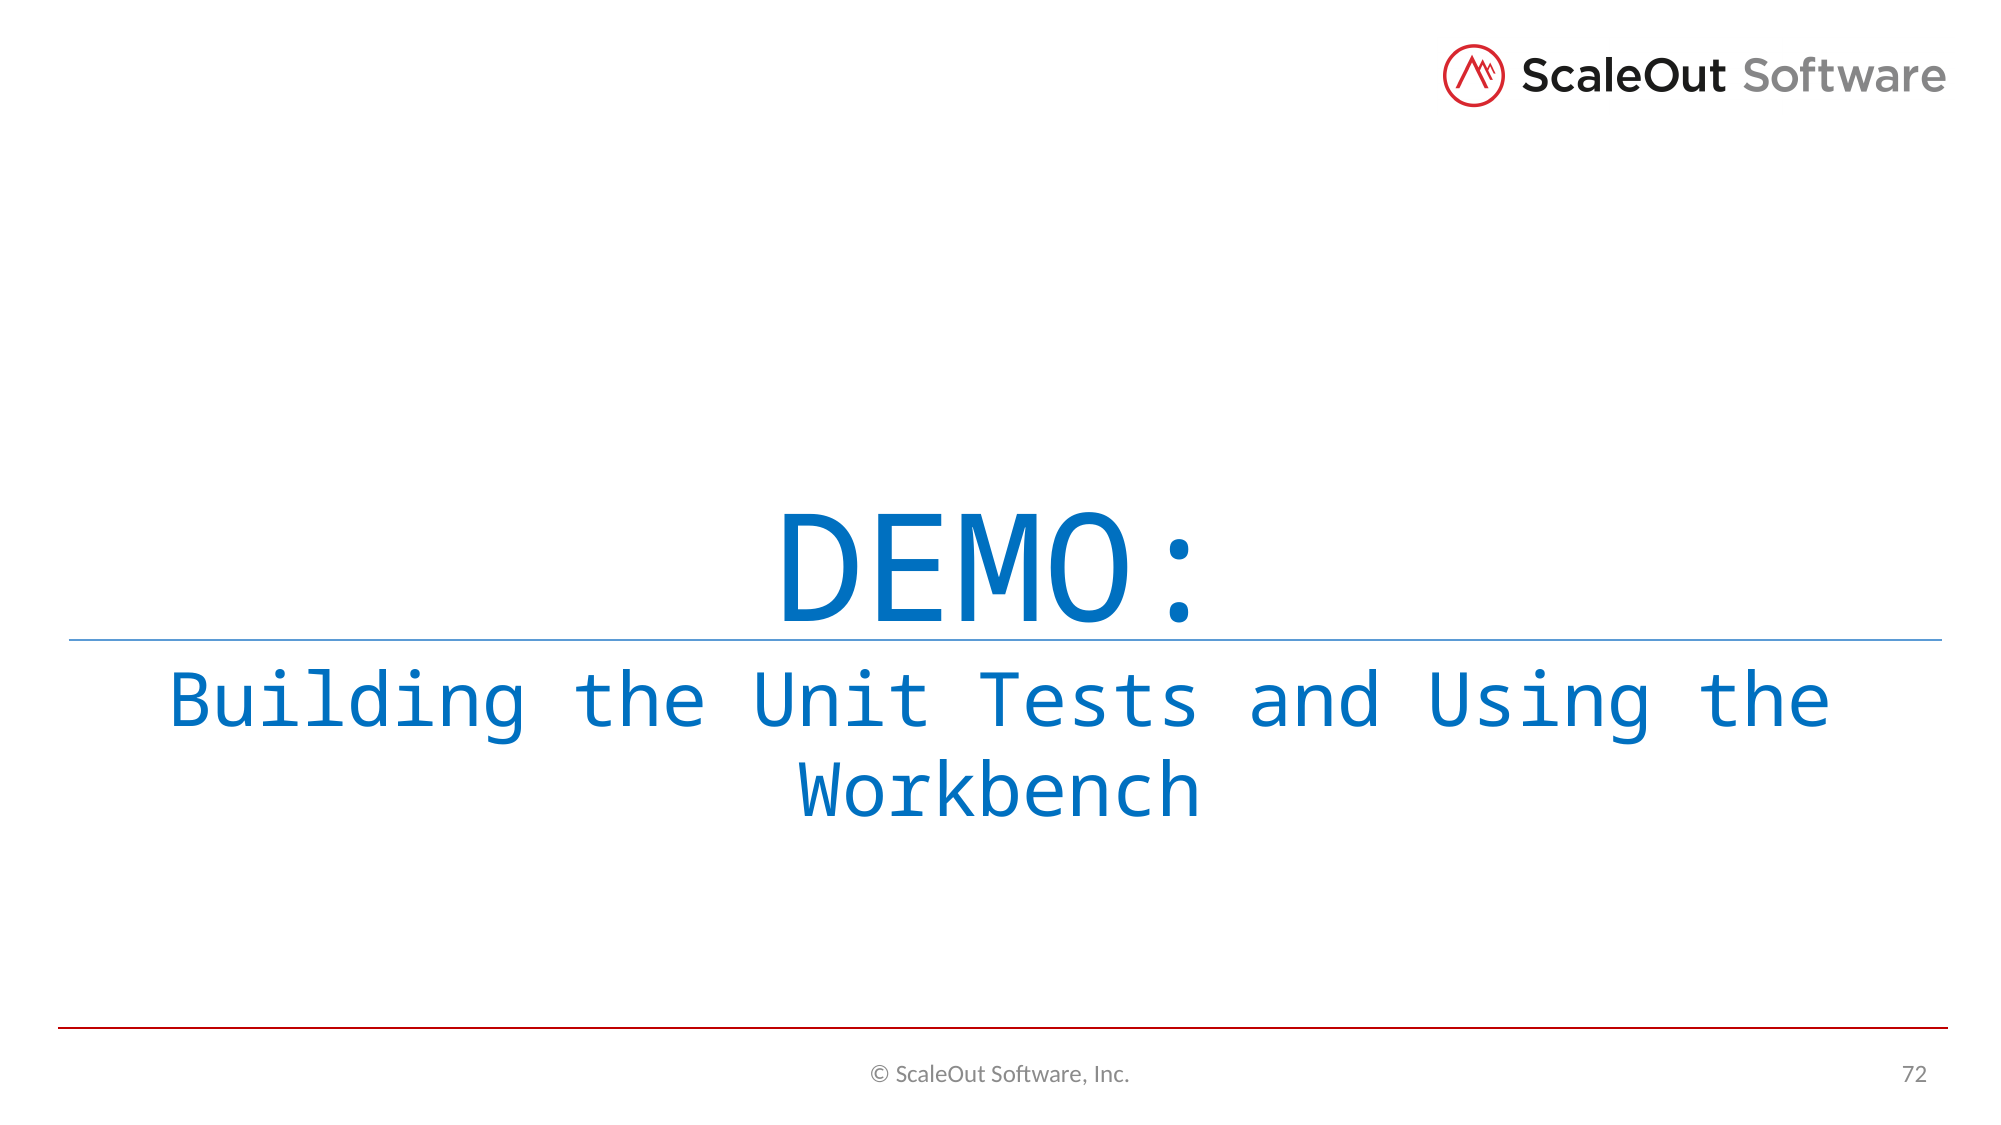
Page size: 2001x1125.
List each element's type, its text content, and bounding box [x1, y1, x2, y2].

text_box DEMO: Building the Unit Tests and Using the Workbench [68, 641, 1932, 884]
text_box DEMO: Building the Unit Tests and Using the Workbench [68, 148, 1932, 639]
slide_number 72 [1598, 1042, 1943, 1103]
picture [1437, 37, 1955, 115]
footer © ScaleOut Software, Inc. [549, 1042, 1450, 1103]
